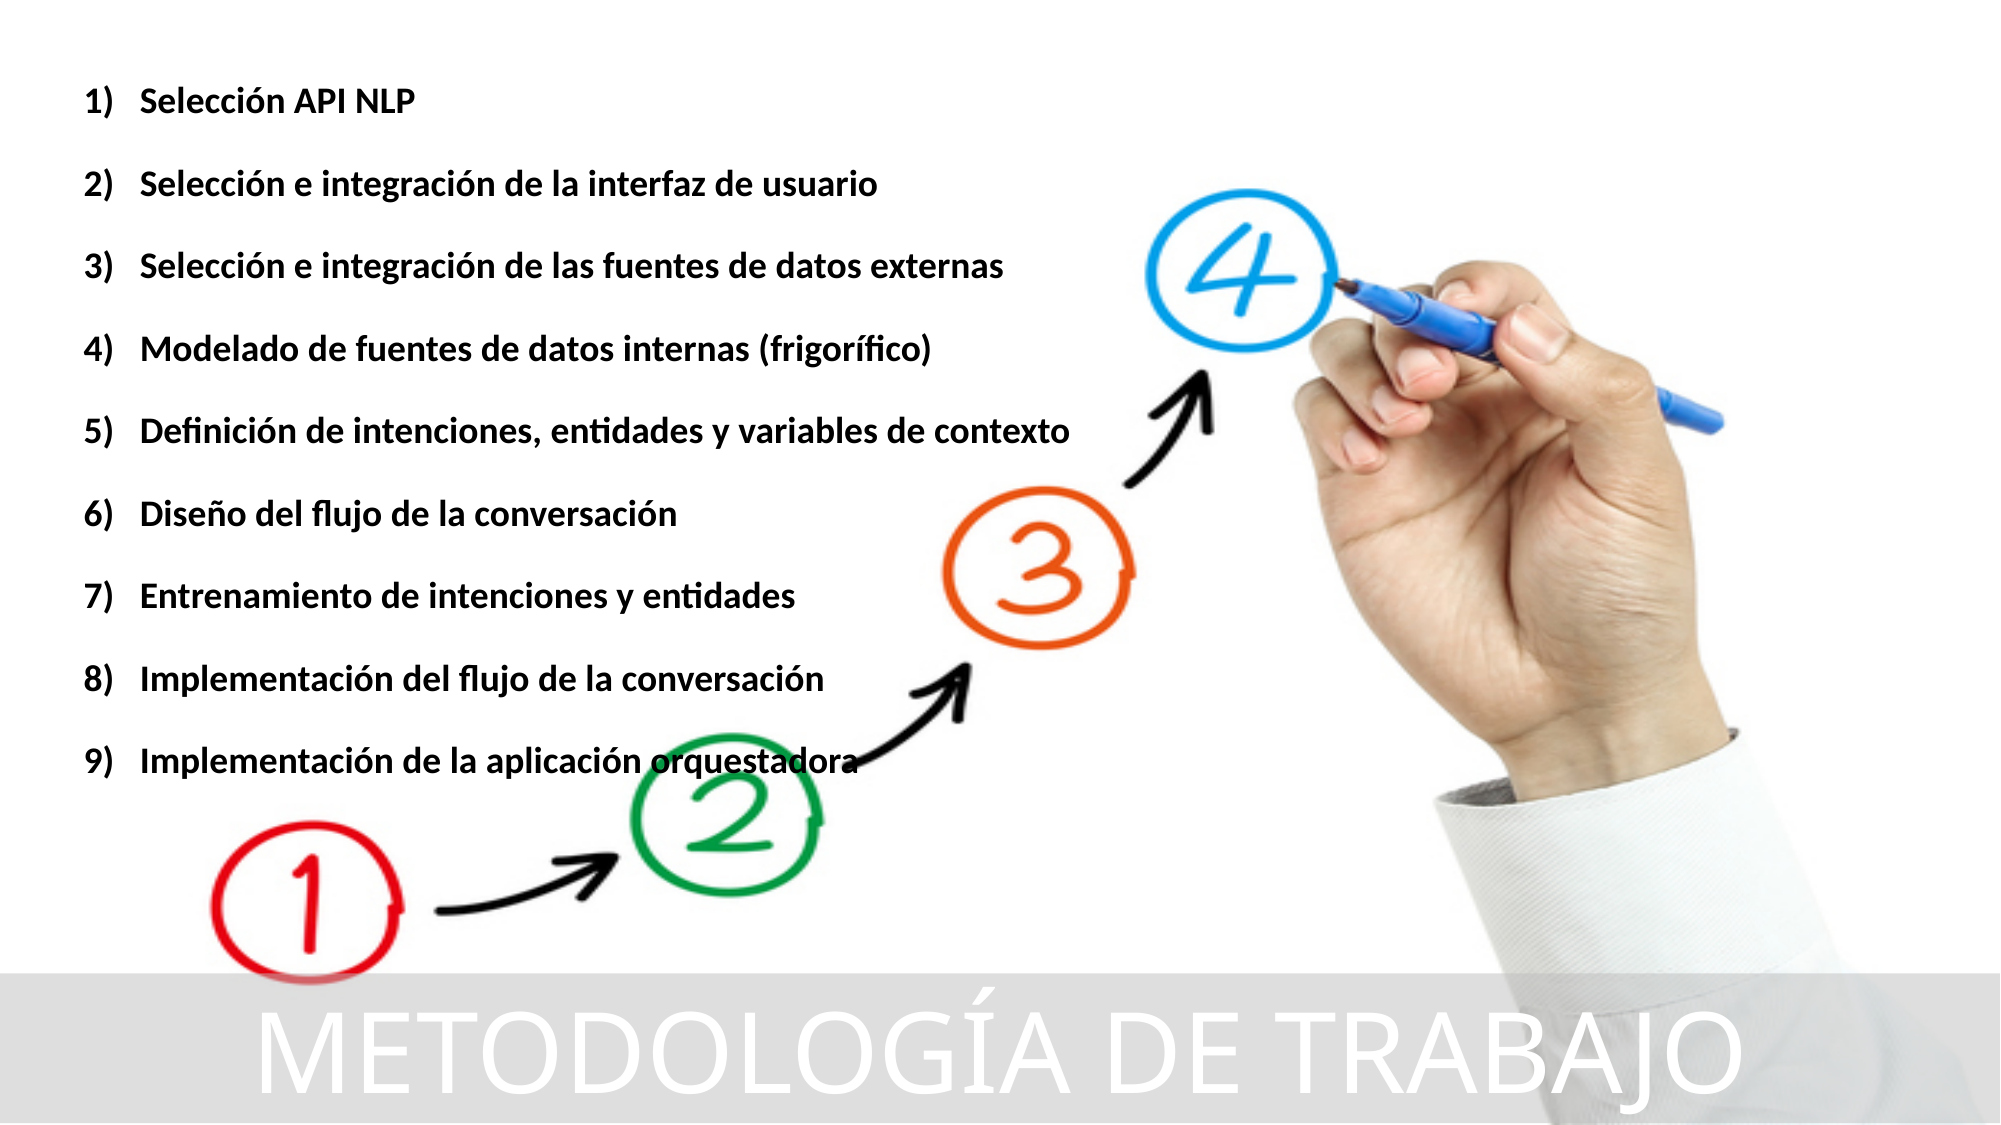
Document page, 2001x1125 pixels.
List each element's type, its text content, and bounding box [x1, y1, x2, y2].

text_box METODOLOGÍA DE TRABAJO [0, 973, 2000, 1124]
text_box Selección API NLP Selección e integración de la interfaz de usuario Selección e integración de las fuentes de datos externas Modelado de fuentes de datos internas (frigorífico) Definición de intenciones, entidades y variables de contexto Diseño del flujo de la conversación Entrenamiento de intenciones y entidades Implementación del flujo de la conversación Implementación de la aplicación orquestadora [68, 68, 1497, 789]
picture [0, 0, 2001, 1125]
